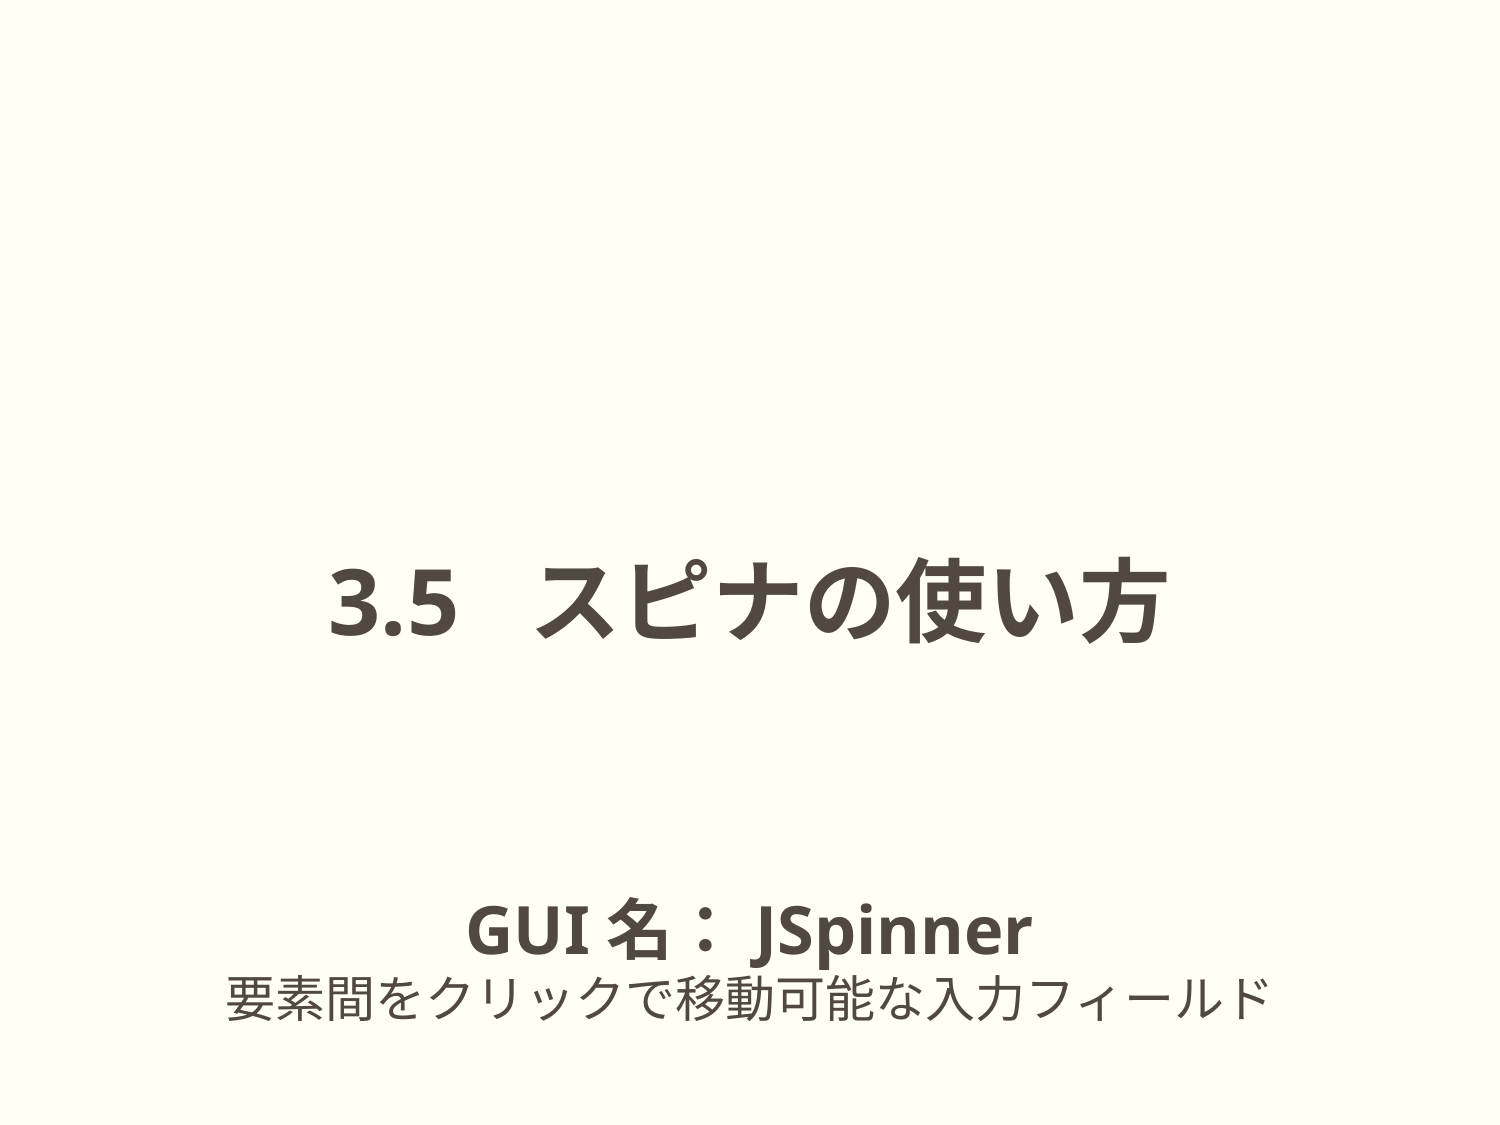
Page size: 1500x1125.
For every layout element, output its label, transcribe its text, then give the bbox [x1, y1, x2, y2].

text_box GUI名：JSpinner 要素間をクリックで移動可能な入力フィールド [68, 875, 1431, 1035]
text_box 3.5 スピナの使い方 [68, 498, 1431, 663]
